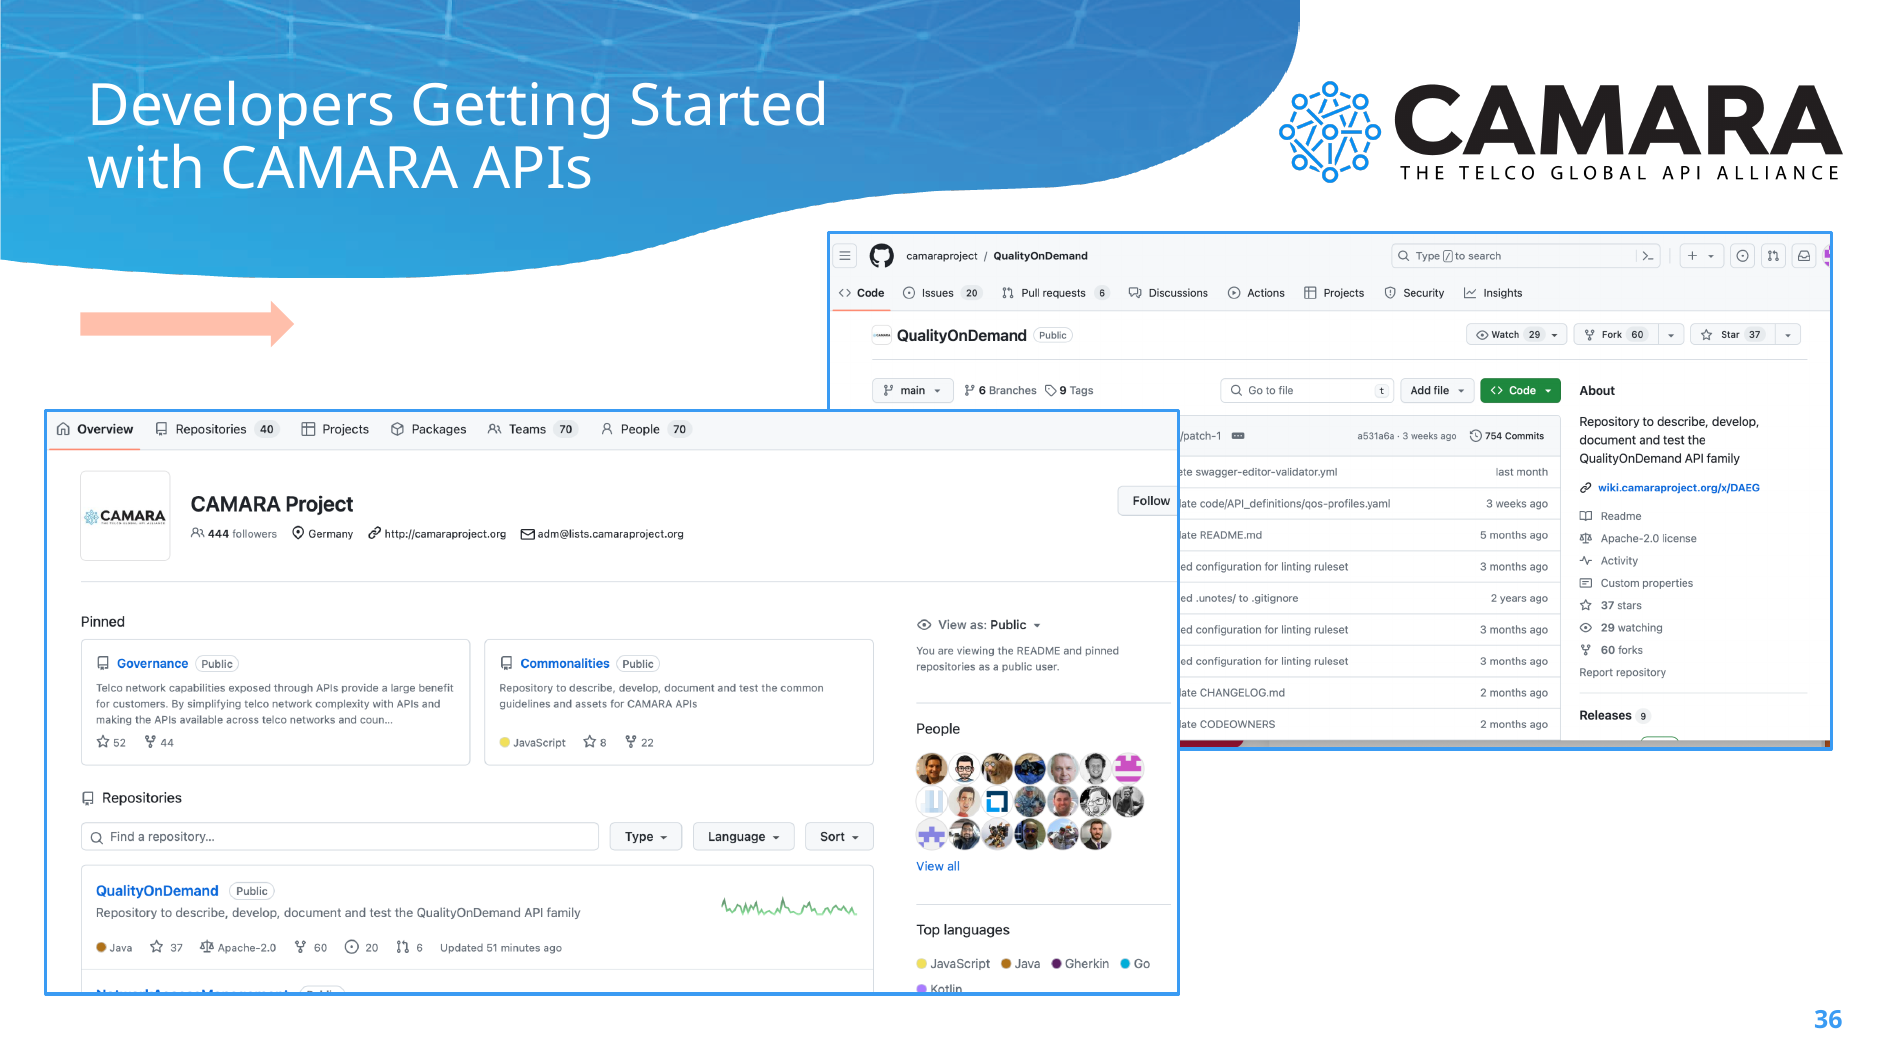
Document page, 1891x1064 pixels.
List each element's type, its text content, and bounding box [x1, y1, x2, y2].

picture [47, 233, 1830, 993]
picture [0, 0, 1300, 278]
title Developers Getting Started with CAMARA APIs [72, 67, 1869, 197]
text_box [80, 300, 295, 348]
